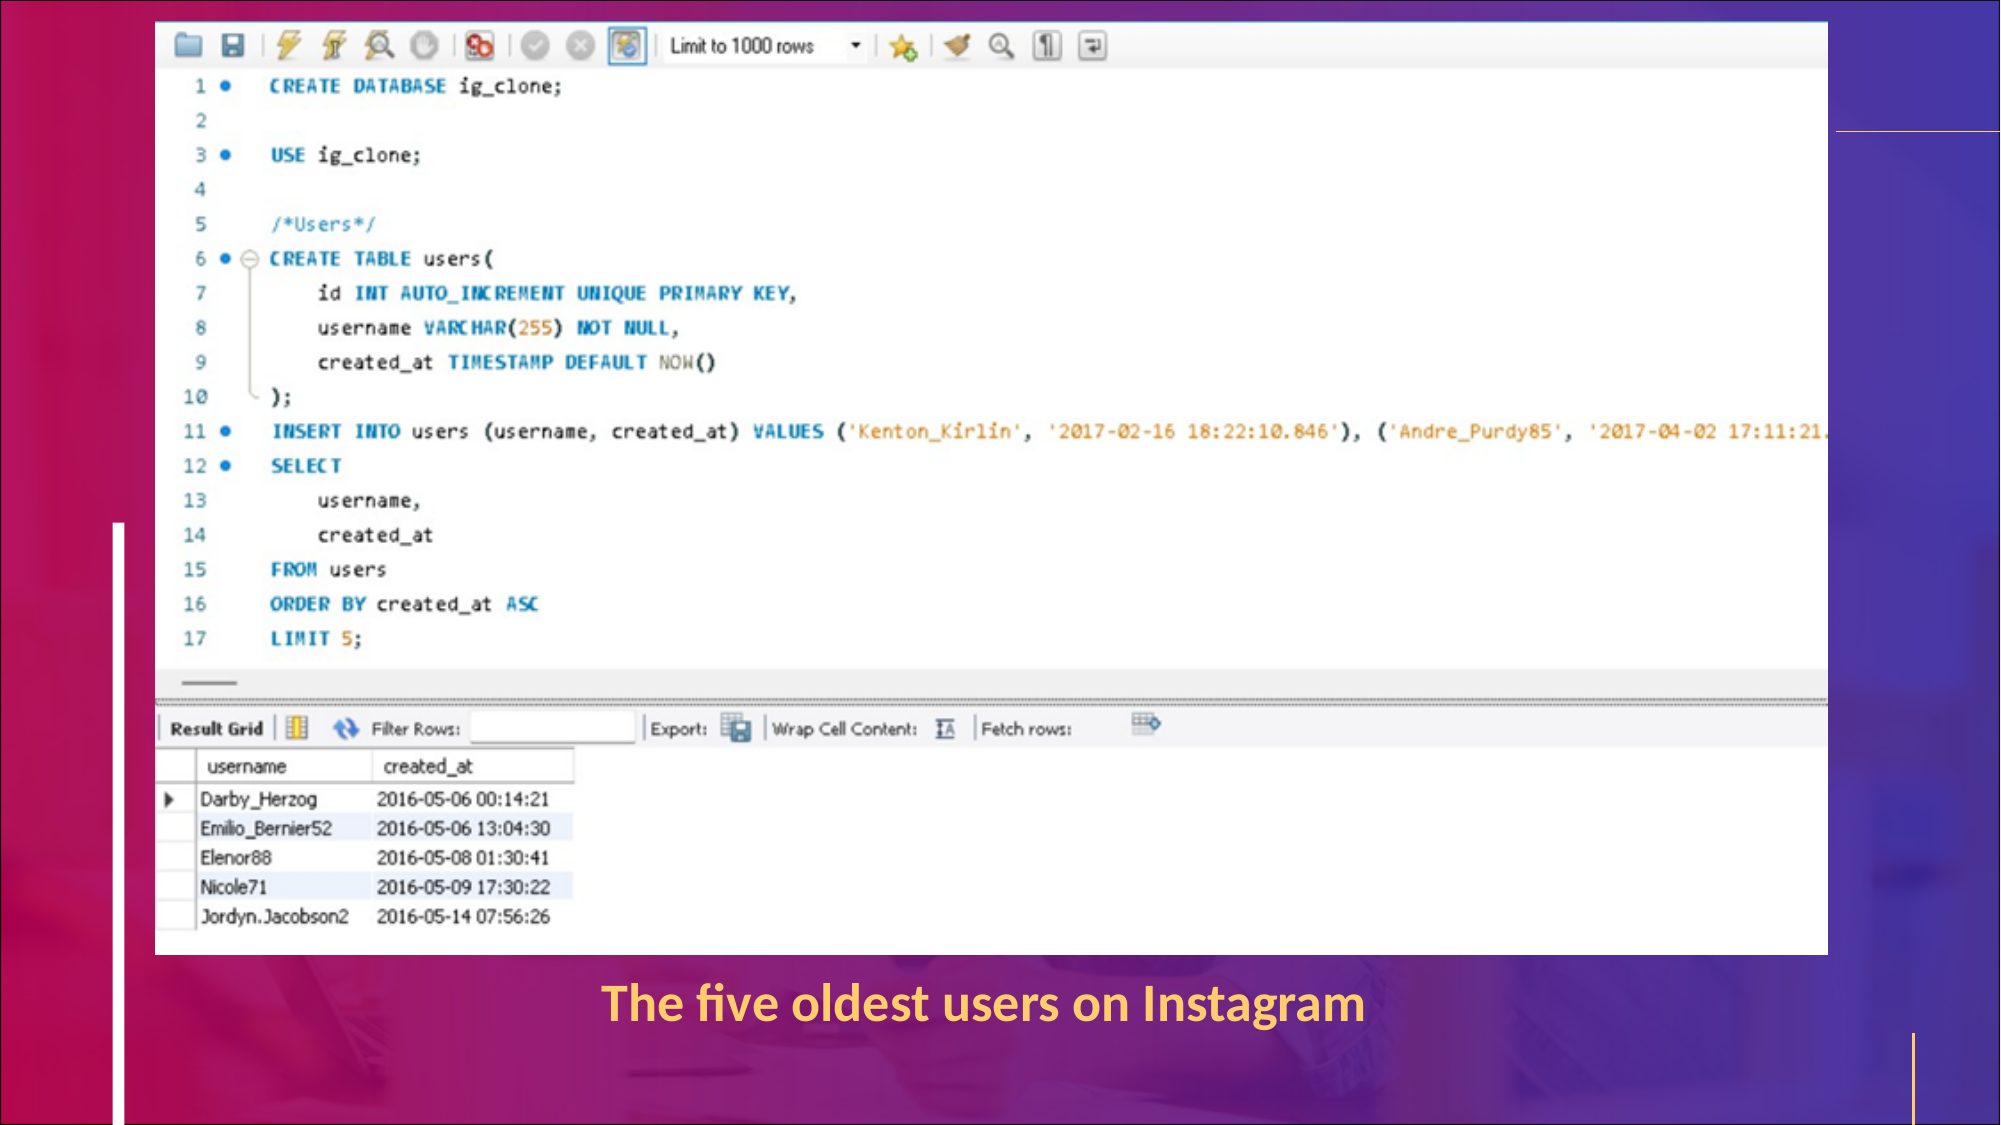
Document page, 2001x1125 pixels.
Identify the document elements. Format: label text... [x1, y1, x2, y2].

picture [155, 21, 1828, 955]
list The five oldest users on Instagram [586, 966, 1397, 1064]
